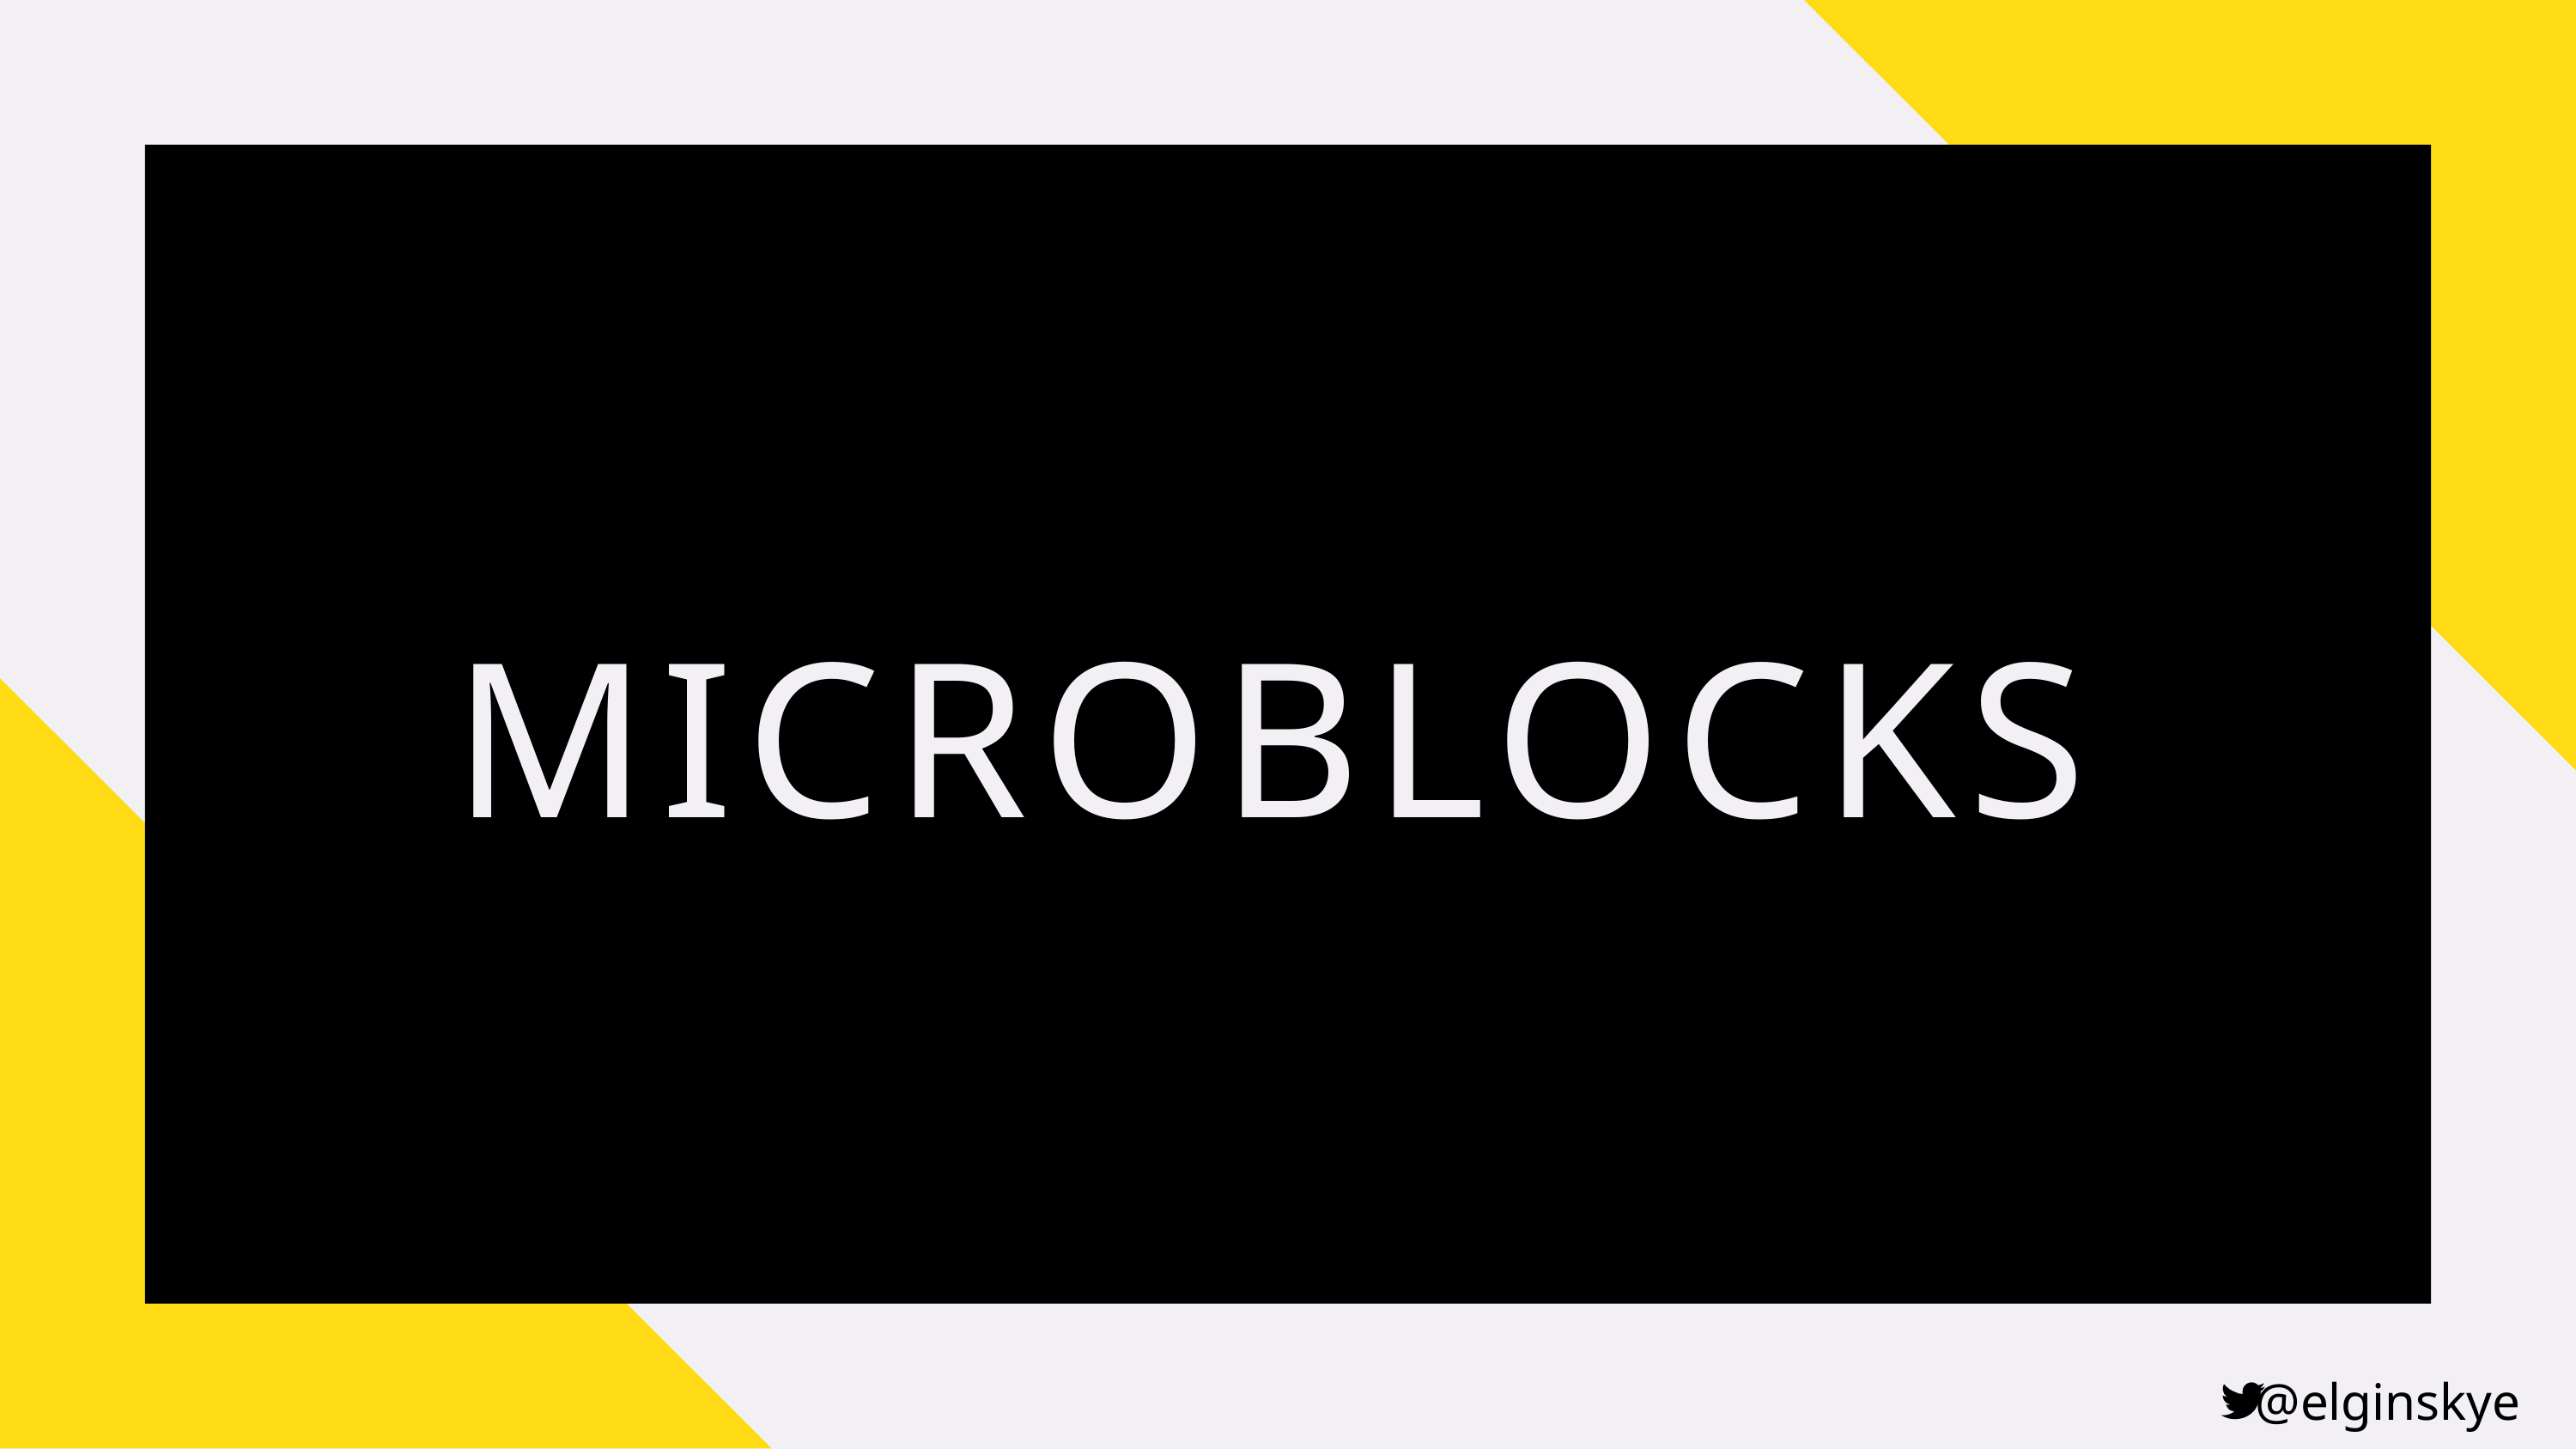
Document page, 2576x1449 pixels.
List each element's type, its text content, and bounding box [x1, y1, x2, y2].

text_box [0, 677, 772, 1449]
text_box [776, 779, 2432, 1304]
text_box MICROBLOCKS [295, 627, 2247, 861]
text_box [144, 144, 1799, 676]
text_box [1803, 0, 2576, 771]
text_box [2141, 1367, 2576, 1429]
